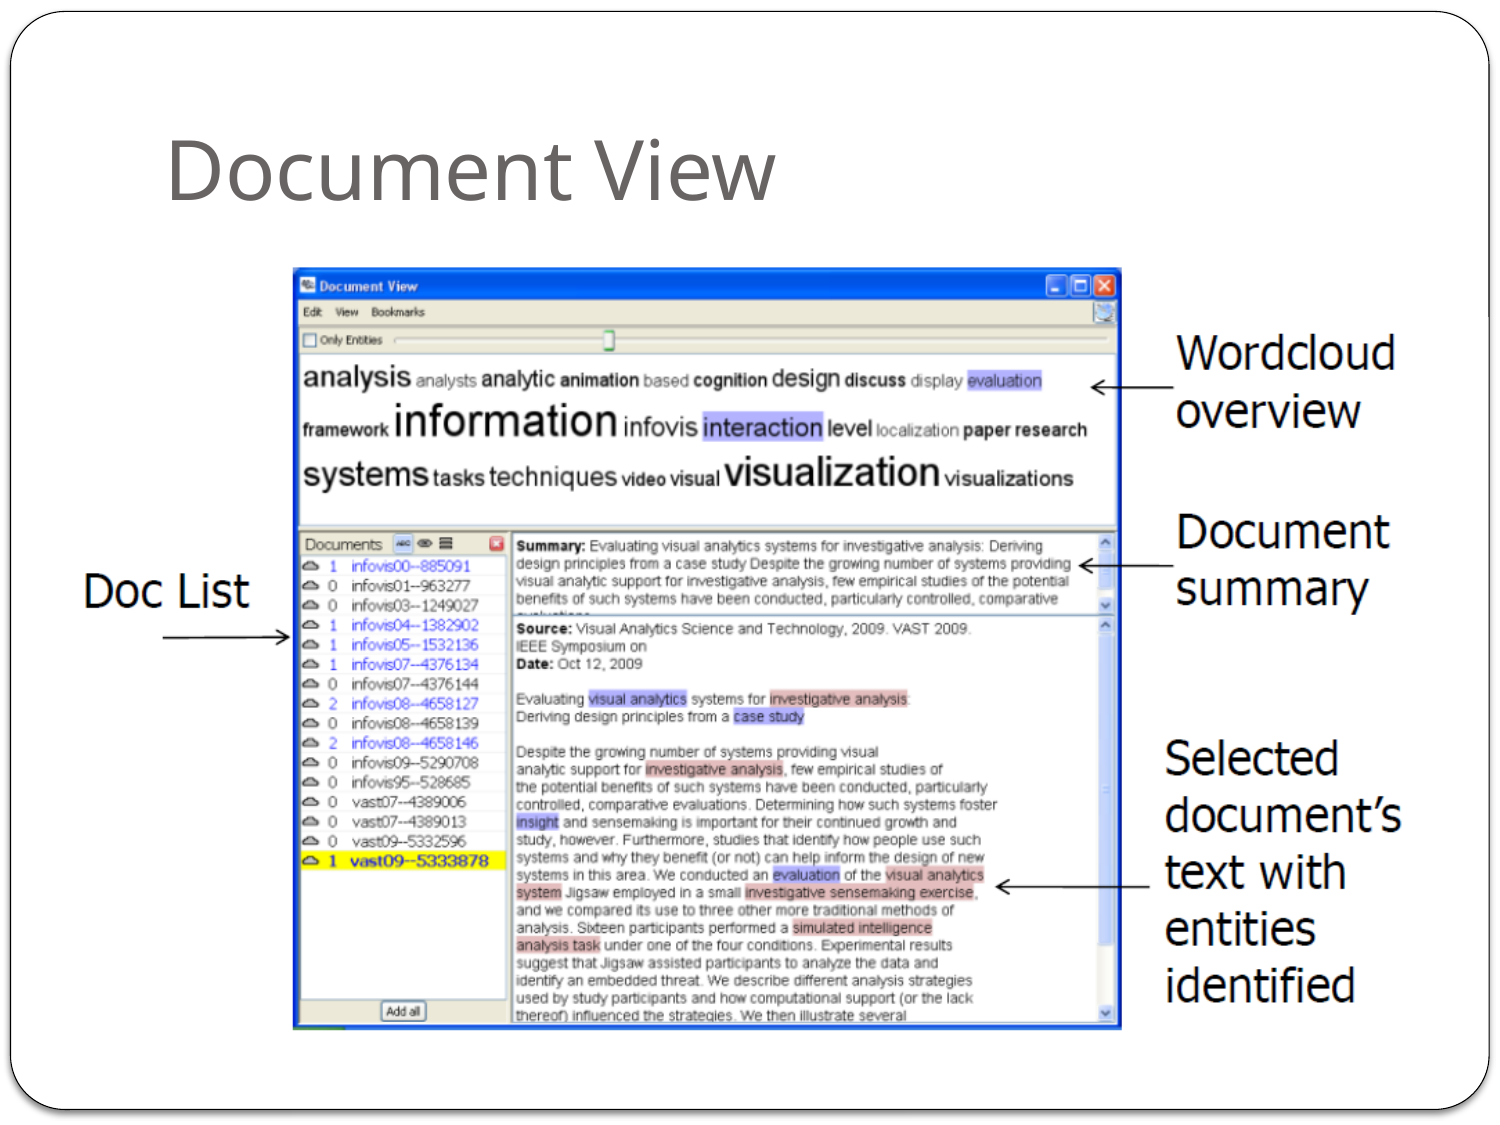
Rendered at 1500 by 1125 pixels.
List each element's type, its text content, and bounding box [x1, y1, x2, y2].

title Document View [150, 45, 1425, 233]
picture [37, 262, 1451, 1041]
